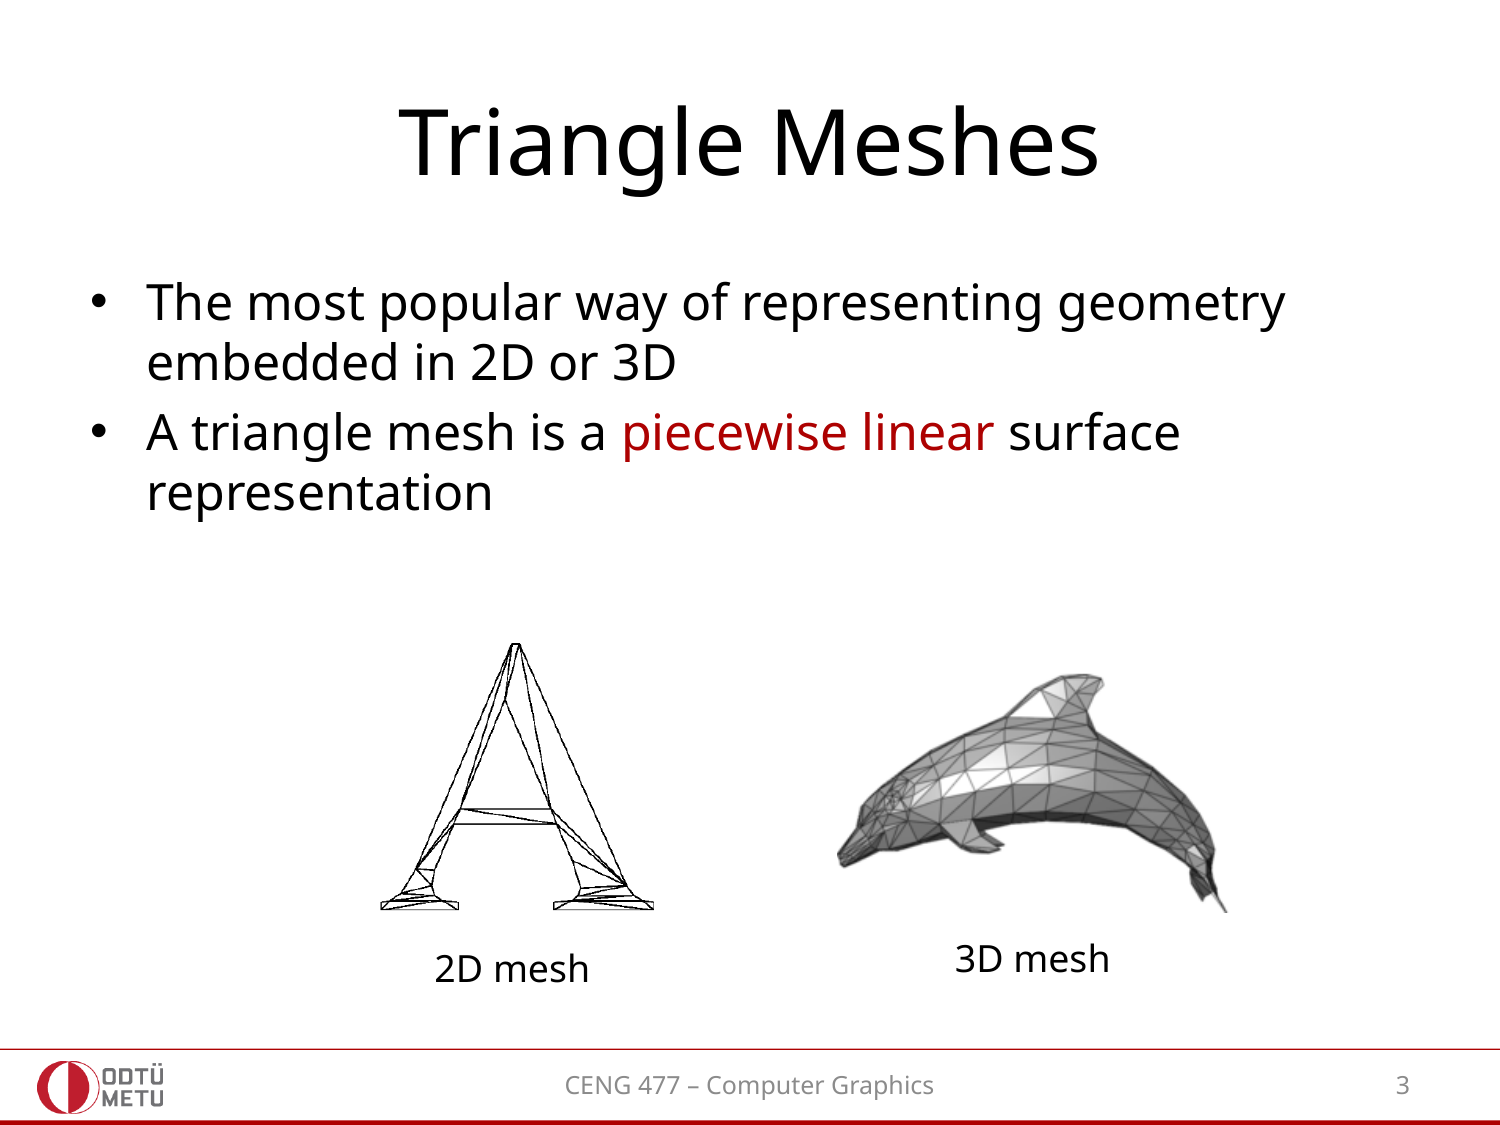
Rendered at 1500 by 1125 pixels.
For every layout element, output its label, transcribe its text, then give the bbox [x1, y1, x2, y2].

slide_number 3 [1074, 1056, 1425, 1117]
footer CENG 477 – Computer Graphics [512, 1056, 988, 1117]
text_box 3D mesh [940, 927, 1126, 988]
picture [37, 1061, 163, 1114]
text_box 2D mesh [419, 937, 606, 998]
picture [837, 657, 1232, 913]
picture [374, 626, 654, 916]
title Triangle Meshes [75, 45, 1425, 233]
list The most popular way of representing geometry embedded in 2D or 3D A triangle mesh is a piecewise linear surface representation [75, 262, 1425, 1005]
